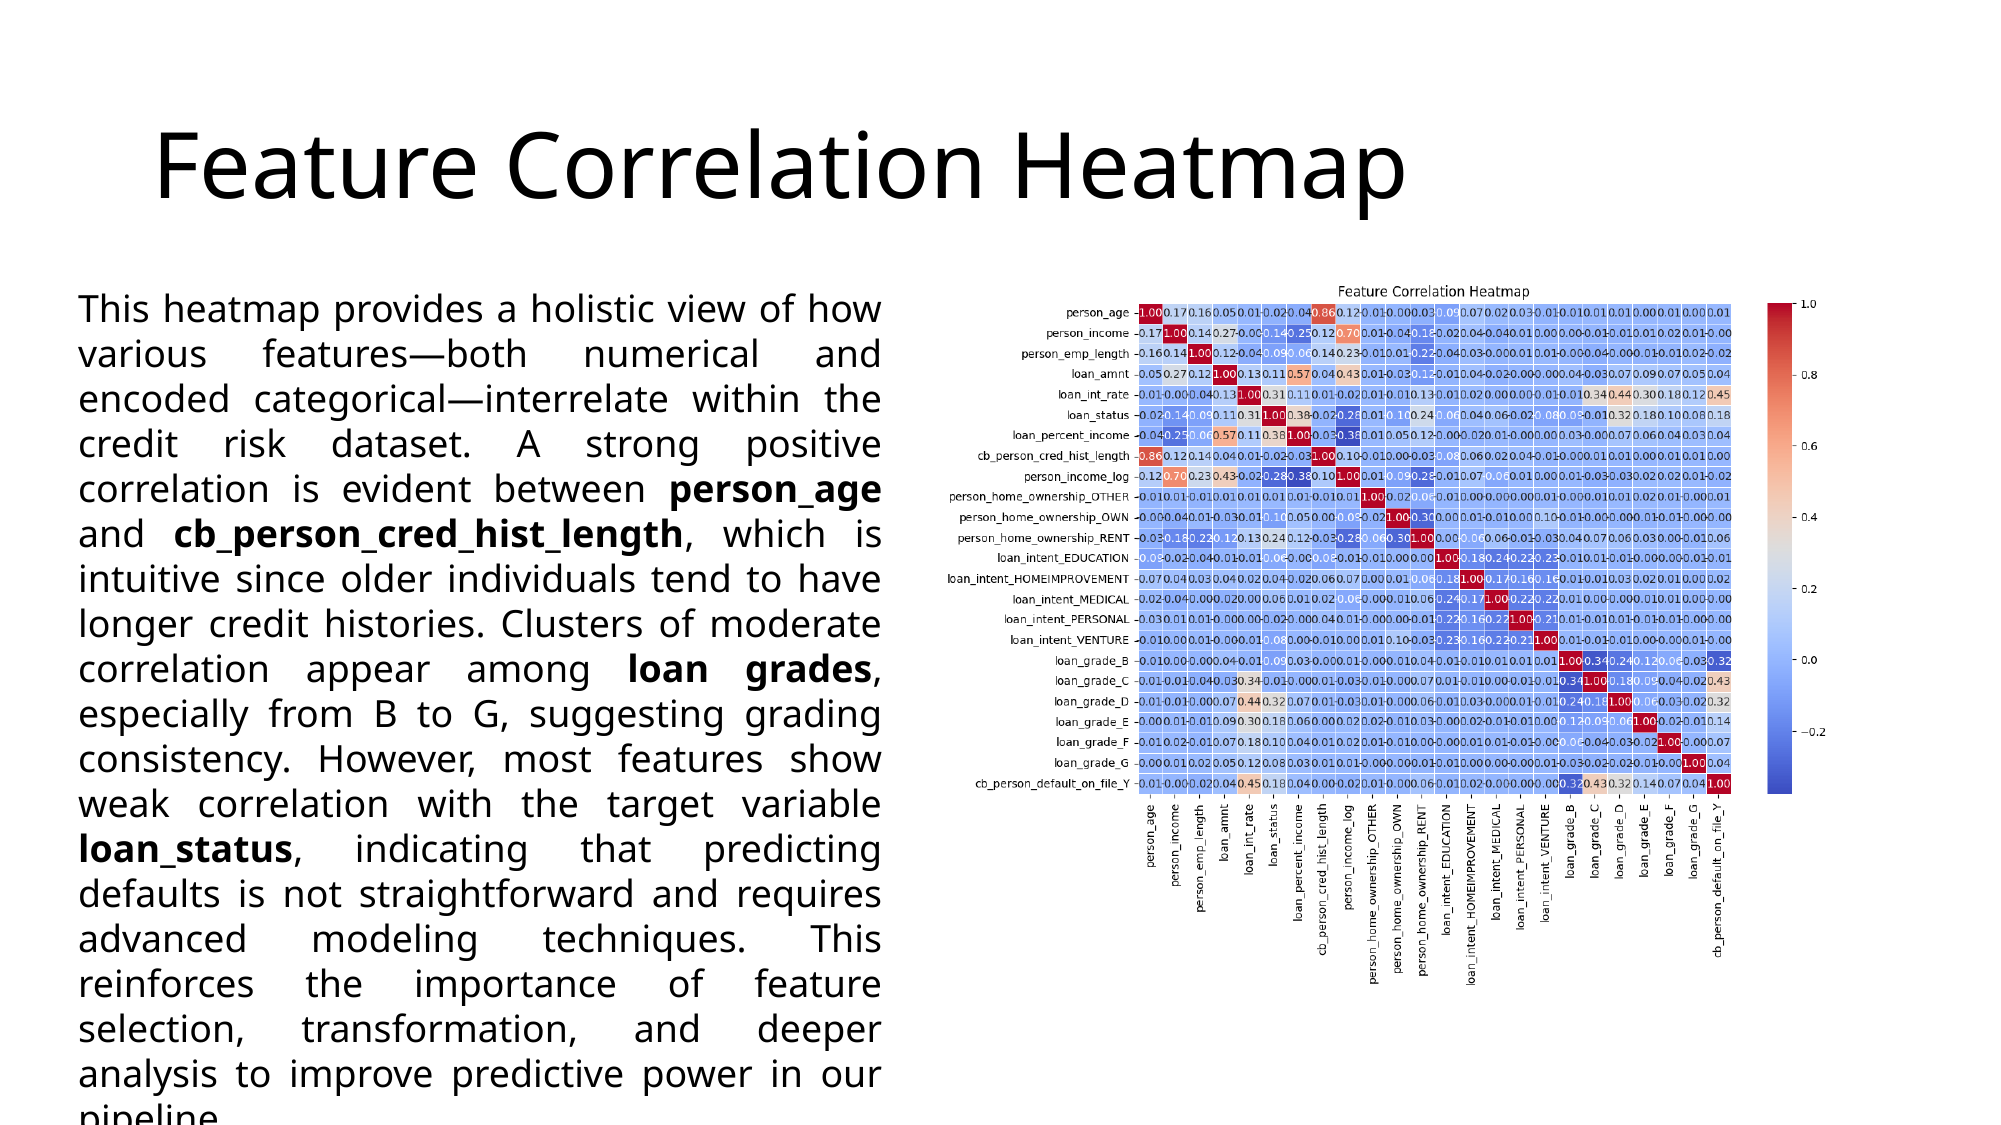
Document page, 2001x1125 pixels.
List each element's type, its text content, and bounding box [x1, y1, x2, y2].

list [938, 277, 1834, 993]
text_box This heatmap provides a holistic view of how various features—both numerical and encoded categorical—interrelate within the credit risk dataset. A strong positive correlation is evident between person_age and cb_person_cred_hist_length, which is intuitive since older individuals tend to have longer credit histories. Clusters of moderate correlation appear among loan grades, especially from B to G, suggesting grading consistency. However, most features show weak correlation with the target variable loan_status, indicating that predicting defaults is not straightforward and requires advanced modeling techniques. This reinforces the importance of feature selection, transformation, and deeper analysis to improve predictive power in our pipeline. [63, 277, 898, 1125]
title Feature Correlation Heatmap [137, 59, 1863, 278]
